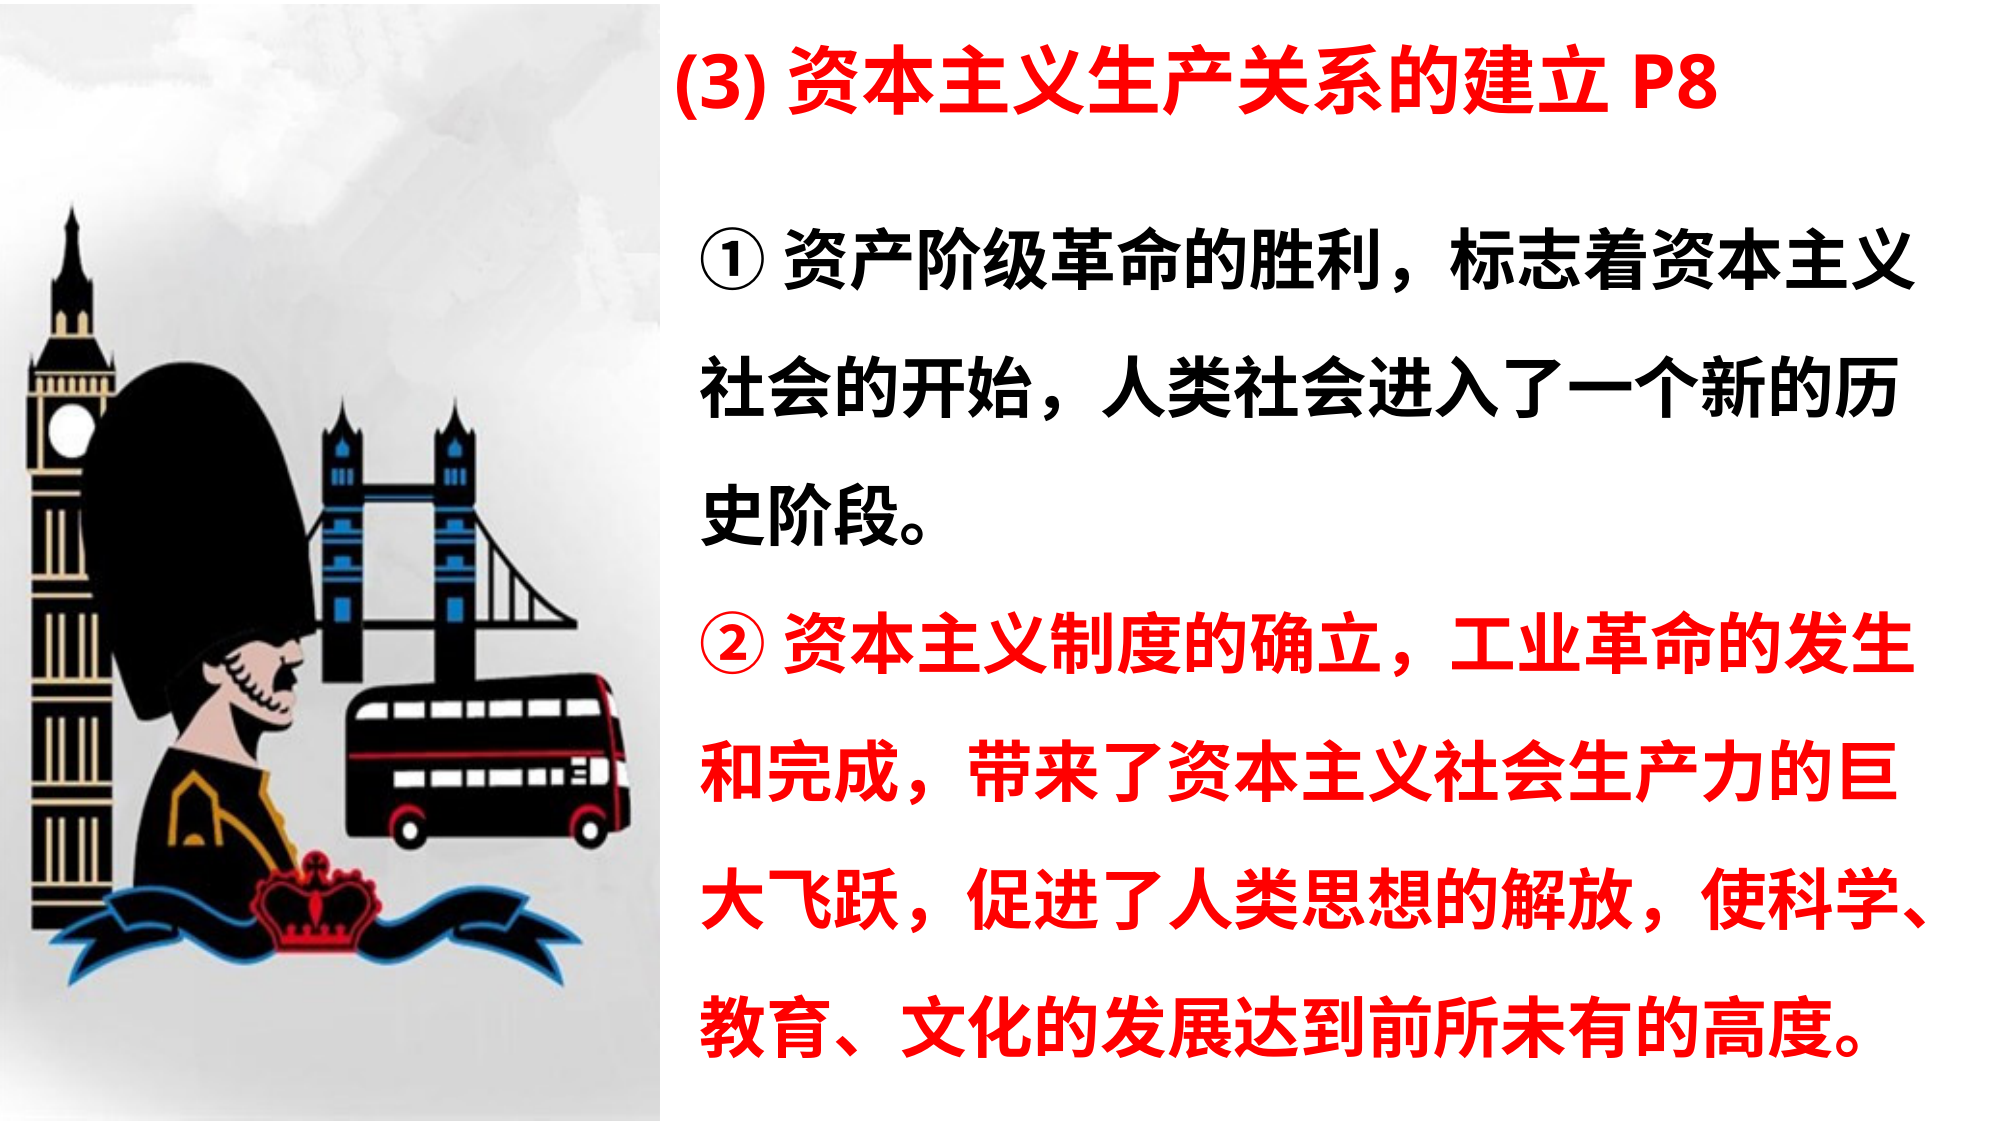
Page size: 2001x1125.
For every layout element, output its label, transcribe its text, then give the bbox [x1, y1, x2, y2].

text_box ①资产阶级革命的胜利，标志着资本主义社会的开始，人类社会进入了一个新的历史阶段。 ②资本主义制度的确立，工业革命的发生和完成，带来了资本主义社会生产力的巨大飞跃，促进了人类思想的解放，使科学、教育、文化的发展达到前所未有的高度。 [685, 162, 1964, 1073]
picture [0, 4, 660, 1121]
text_box (3)资本主义生产关系的建立P8 [660, 26, 1944, 132]
